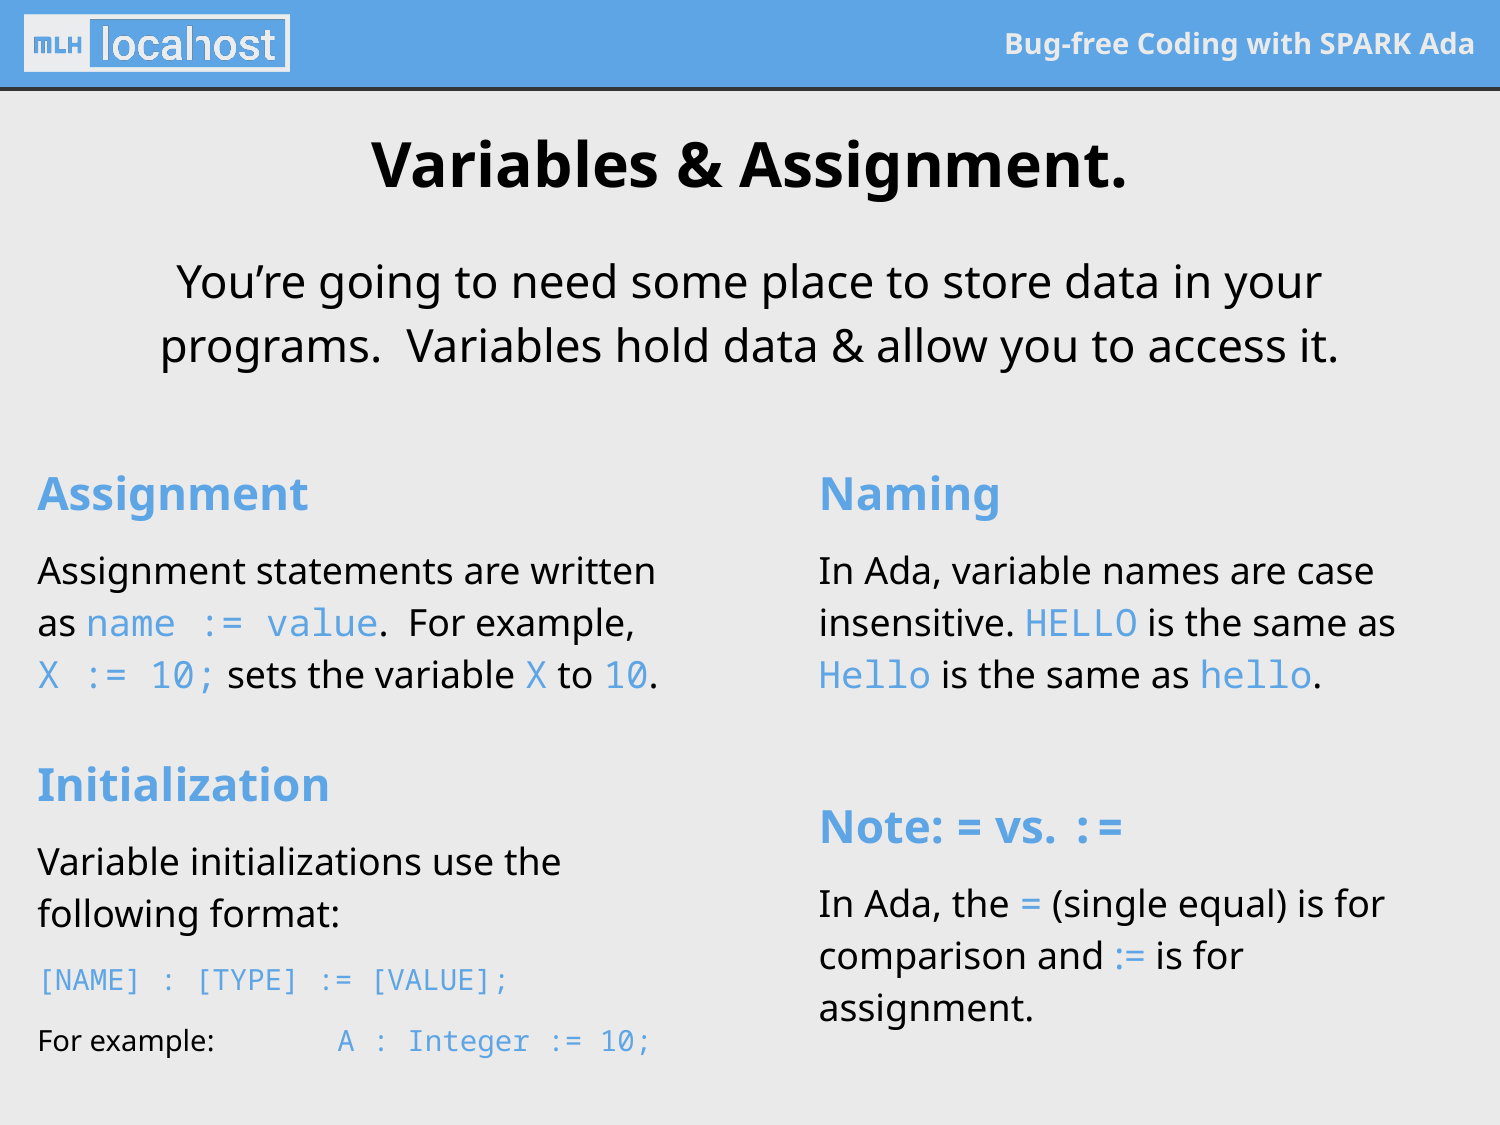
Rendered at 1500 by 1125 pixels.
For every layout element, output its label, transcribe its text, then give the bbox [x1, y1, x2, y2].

text_box Naming In Ada, variable names are case insensitive. HELLO is the same as Hello is the same as hello. Note: = vs. := In Ada, the = (single equal) is for comparison and := is for assignment. [803, 441, 1484, 1125]
text_box Variables & Assignment. [26, 94, 1474, 230]
picture [24, 14, 290, 72]
text_box You’re going to need some place to store data in your programs. Variables hold data & allow you to access it. [61, 230, 1439, 366]
text_box Assignment Assignment statements are written as name := value. For example, X := 10; sets the variable X to 10. Initialization Variable initializations use the following format: [NAME] : [TYPE] := [VALUE]; For example: A : Integer := 10; [22, 441, 714, 1108]
